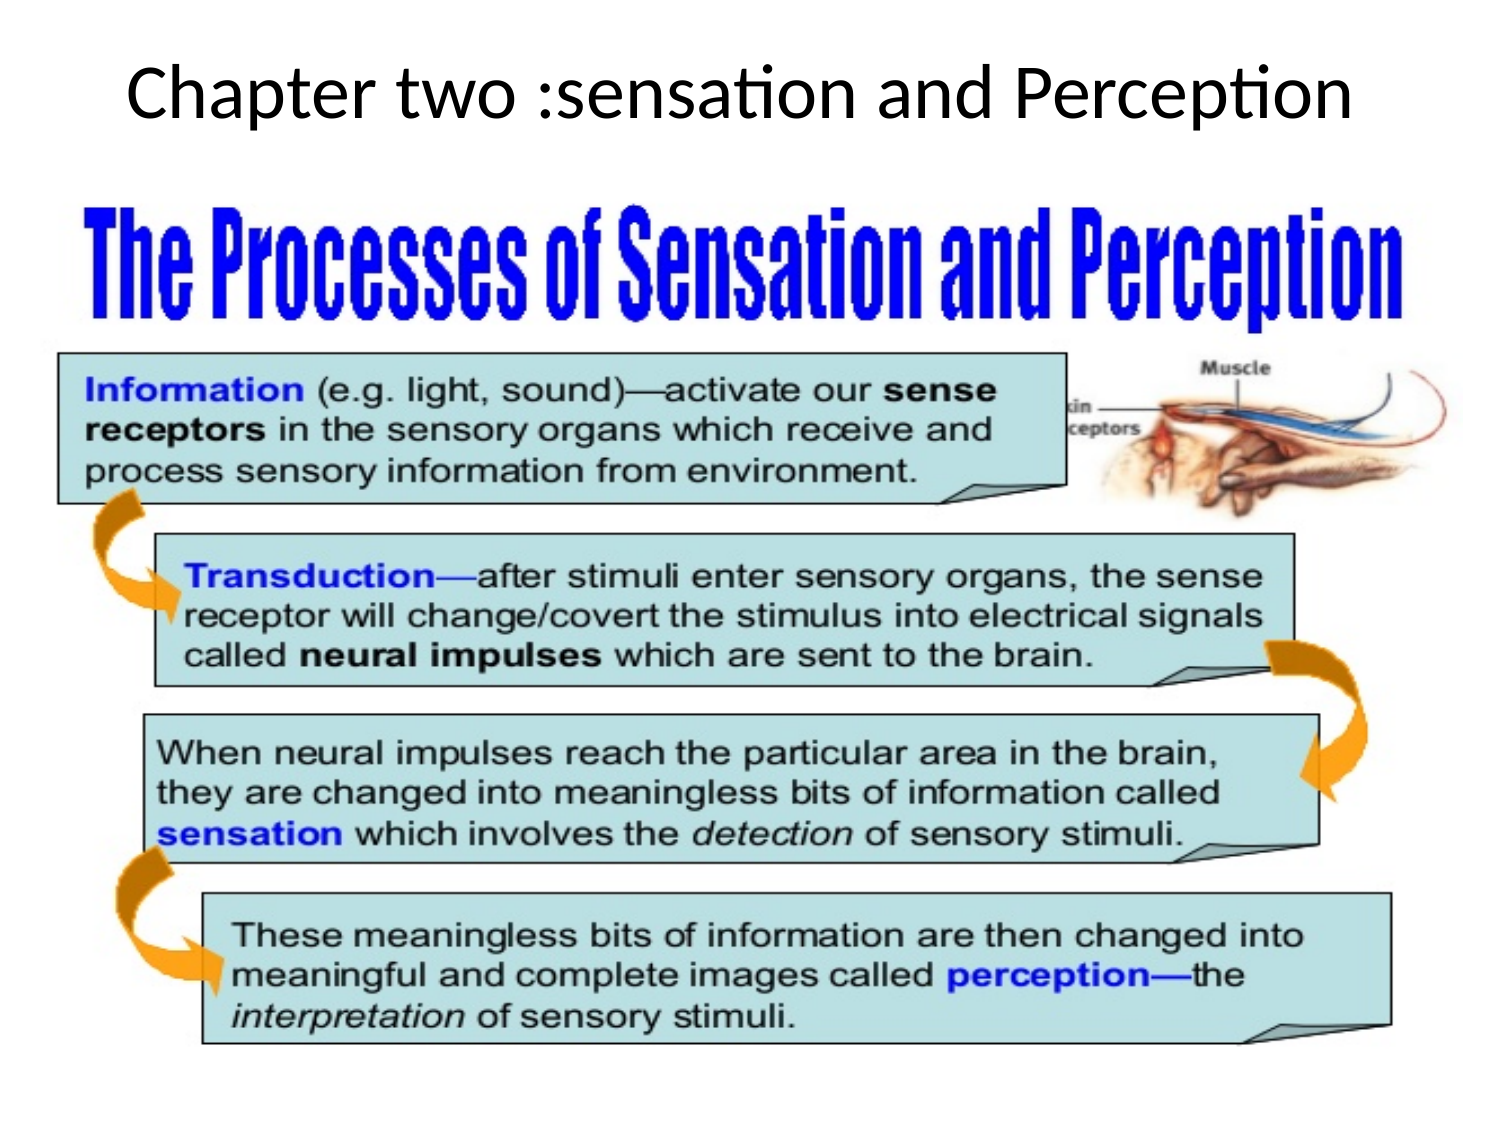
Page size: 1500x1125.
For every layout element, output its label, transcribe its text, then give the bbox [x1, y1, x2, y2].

title Chapter two :sensation and Perception [75, 0, 1425, 172]
picture [24, 174, 1463, 1076]
